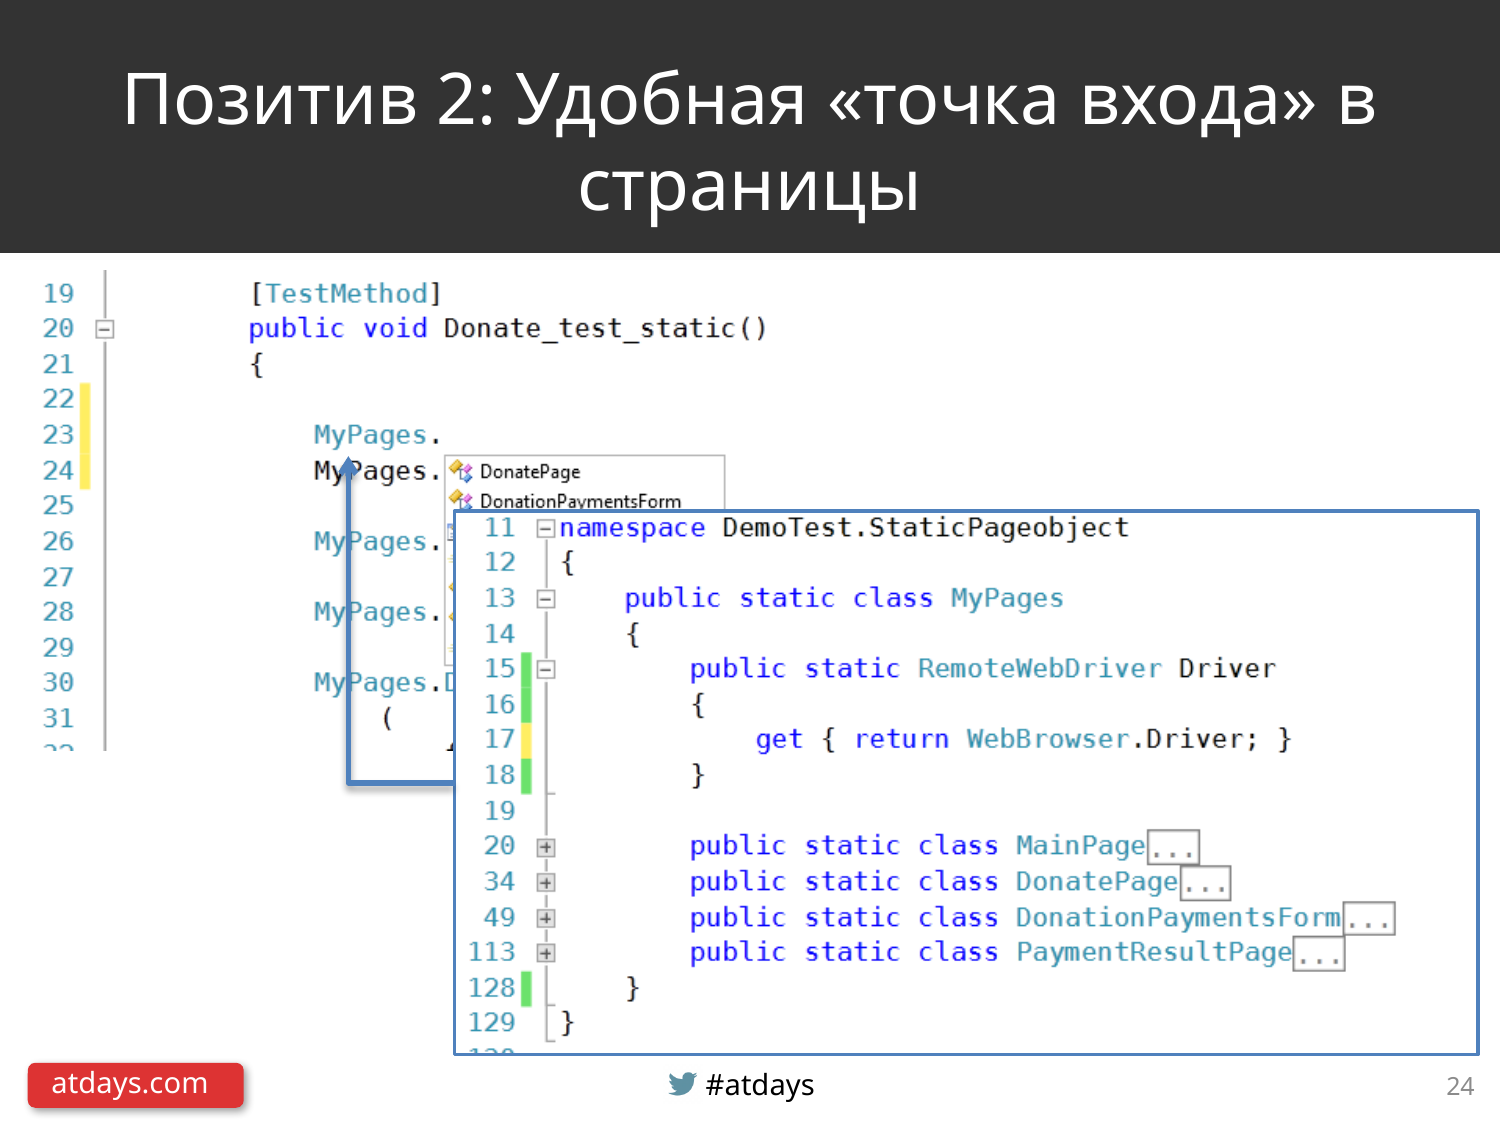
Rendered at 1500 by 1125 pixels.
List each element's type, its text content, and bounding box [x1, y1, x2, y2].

title Позитив 2: Удобная «точка входа» в страницы [75, 45, 1425, 233]
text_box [347, 455, 456, 784]
slide_number 24 [1139, 1057, 1490, 1118]
picture [662, 1063, 703, 1104]
picture [40, 270, 1479, 1056]
